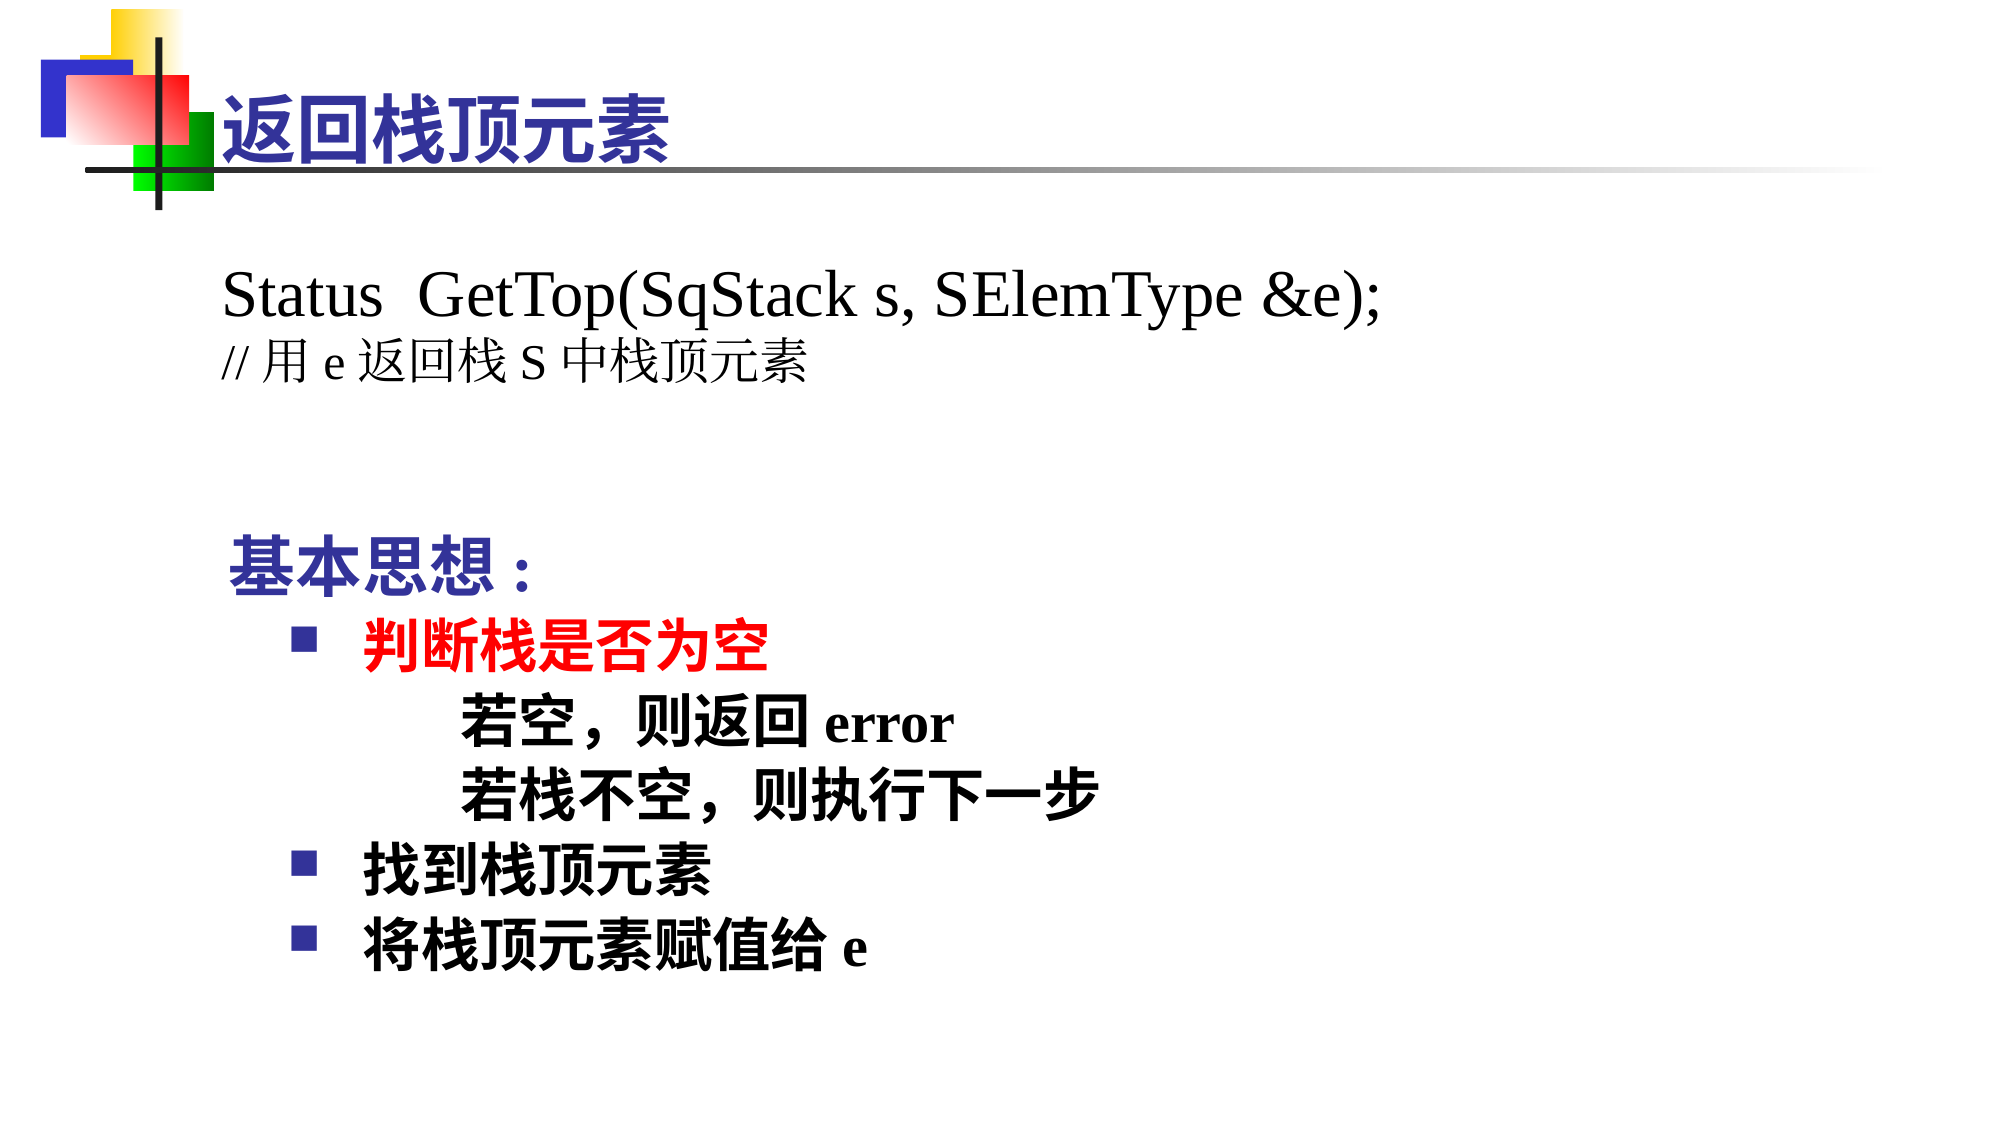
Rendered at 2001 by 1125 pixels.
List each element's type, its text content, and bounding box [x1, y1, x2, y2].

text_box Status GetTop(SqStack s, SElemType &e); //用e返回栈S中栈顶元素 [206, 242, 1454, 397]
title 返回栈顶元素 [206, 75, 1482, 162]
text_box 基本思想: 判断栈是否为空 若空，则返回error 若栈不空，则执行下一步 找到栈顶元素 将栈顶元素赋值给e [214, 526, 1677, 987]
